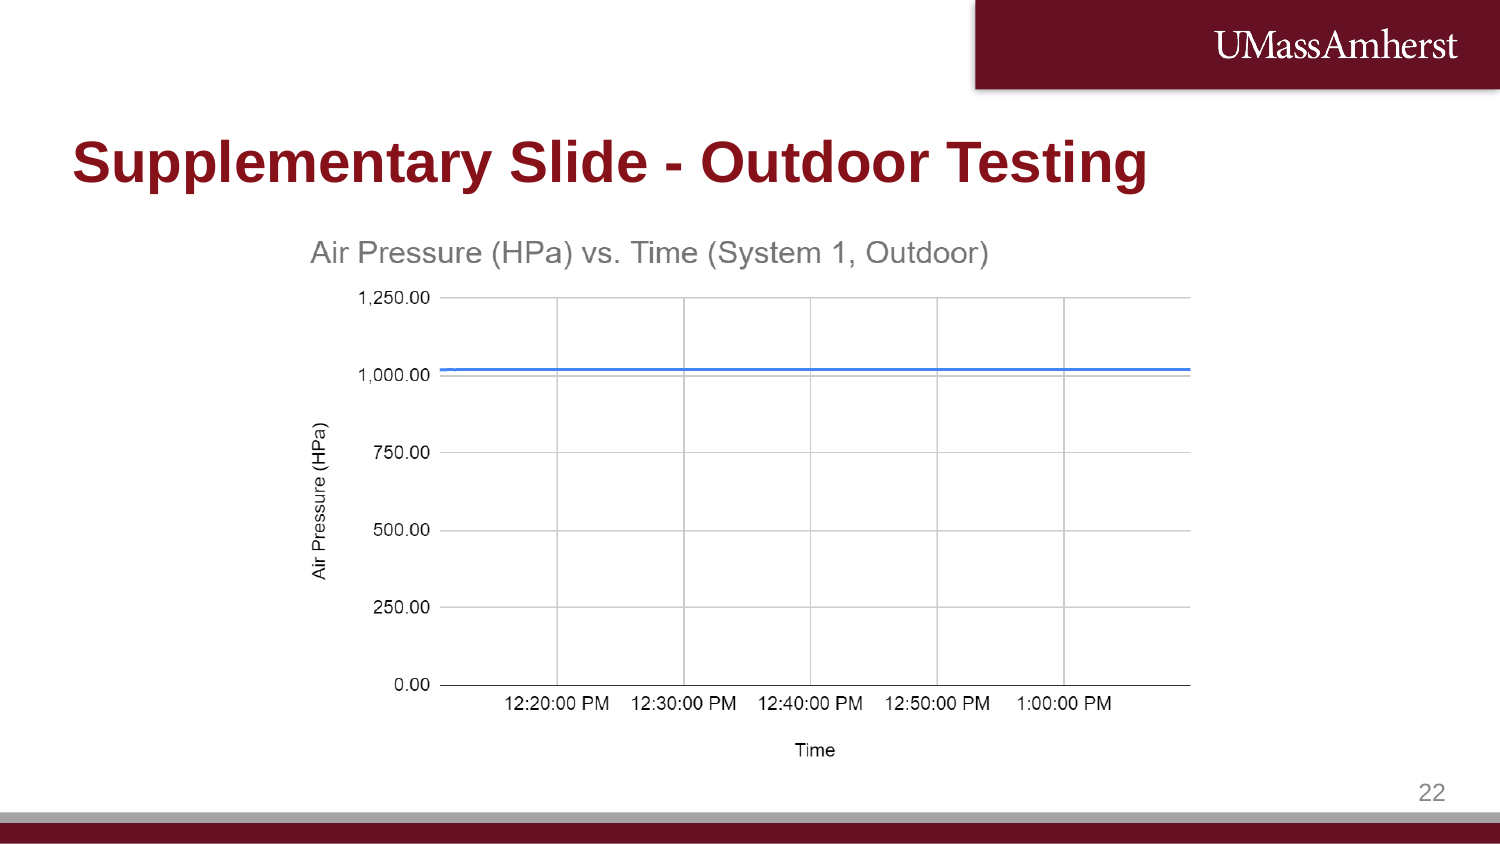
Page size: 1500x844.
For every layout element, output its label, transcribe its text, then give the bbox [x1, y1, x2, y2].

slide_number ‹#› [1111, 769, 1462, 815]
title Supplementary Slide - Outdoor Testing [72, 53, 1273, 195]
picture [1214, 28, 1458, 59]
picture [281, 209, 1219, 790]
